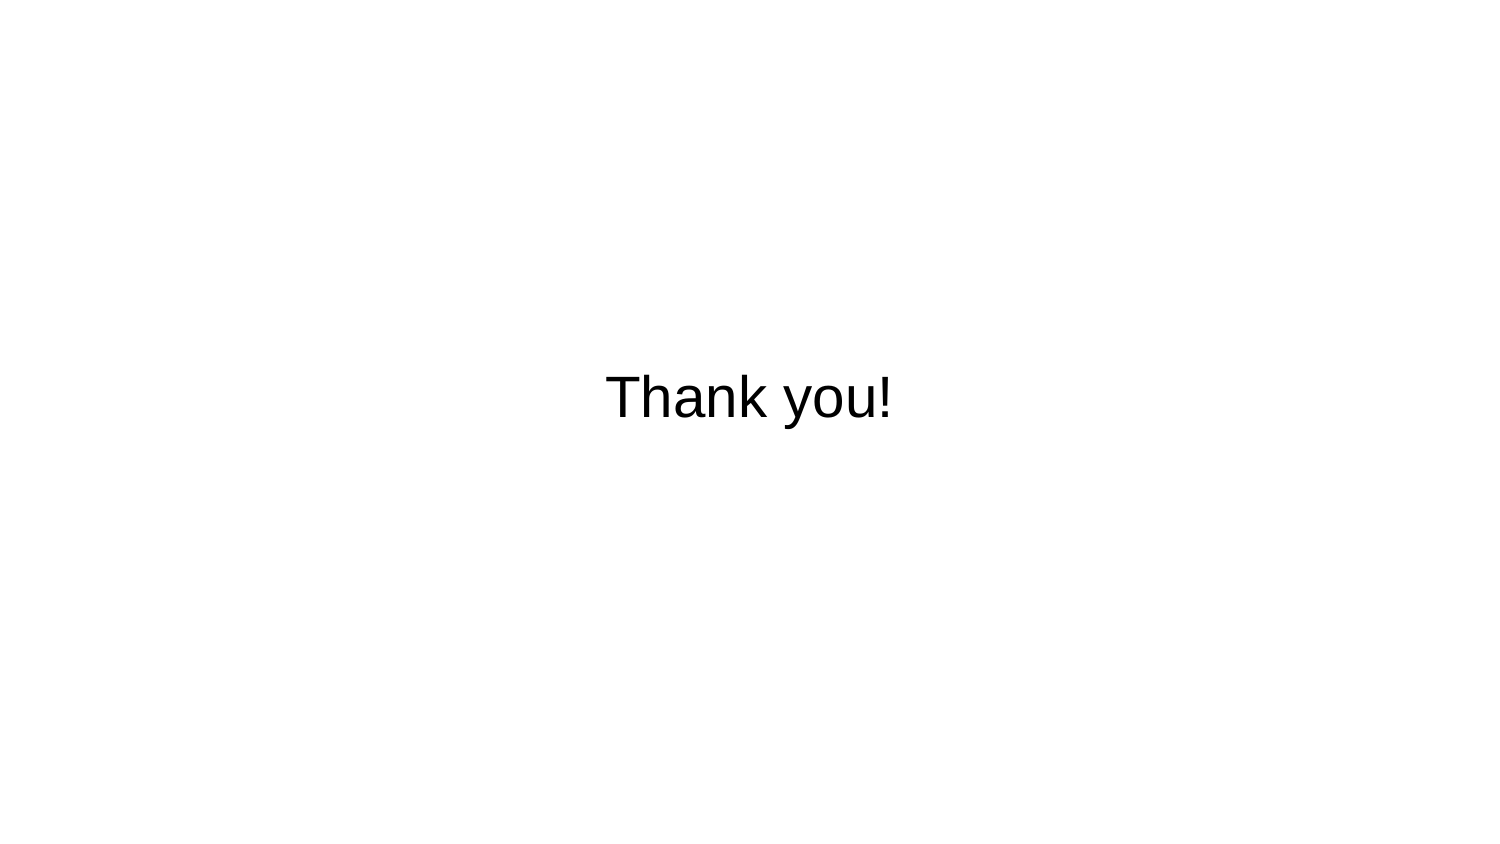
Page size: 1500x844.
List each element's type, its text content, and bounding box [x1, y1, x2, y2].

title Thank you! [103, 44, 1397, 753]
